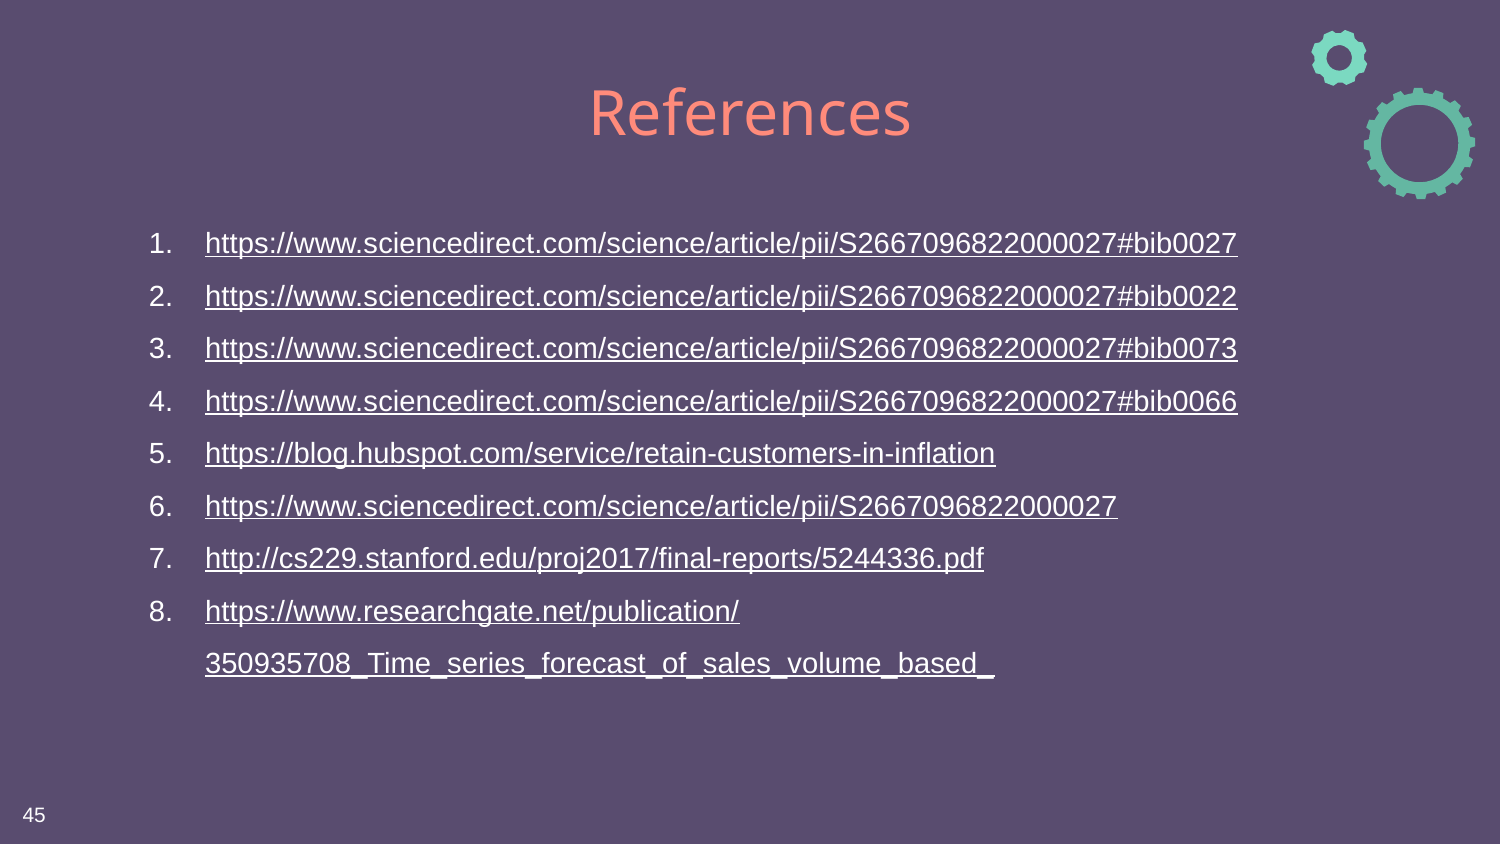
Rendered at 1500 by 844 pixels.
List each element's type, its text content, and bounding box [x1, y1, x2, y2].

title References [115, 57, 1385, 152]
text_box https://www.sciencedirect.com/science/article/pii/S2667096822000027#bib0027 https://www.sciencedirect.com/science/article/pii/S2667096822000027#bib0022 https://www.sciencedirect.com/science/article/pii/S2667096822000027#bib0073 https://www.sciencedirect.com/science/article/pii/S2667096822000027#bib0066 https://blog.hubspot.com/service/retain-customers-in-inflation https://www.sciencedirect.com/science/article/pii/S2667096822000027 http://cs229.stanford.edu/proj2017/final-reports/5244336.pdf https://www.researchgate.net/publication/350935708_Time_series_forecast_of_sales_volume_based_ [133, 199, 1417, 740]
text_box 45 [7, 794, 65, 834]
